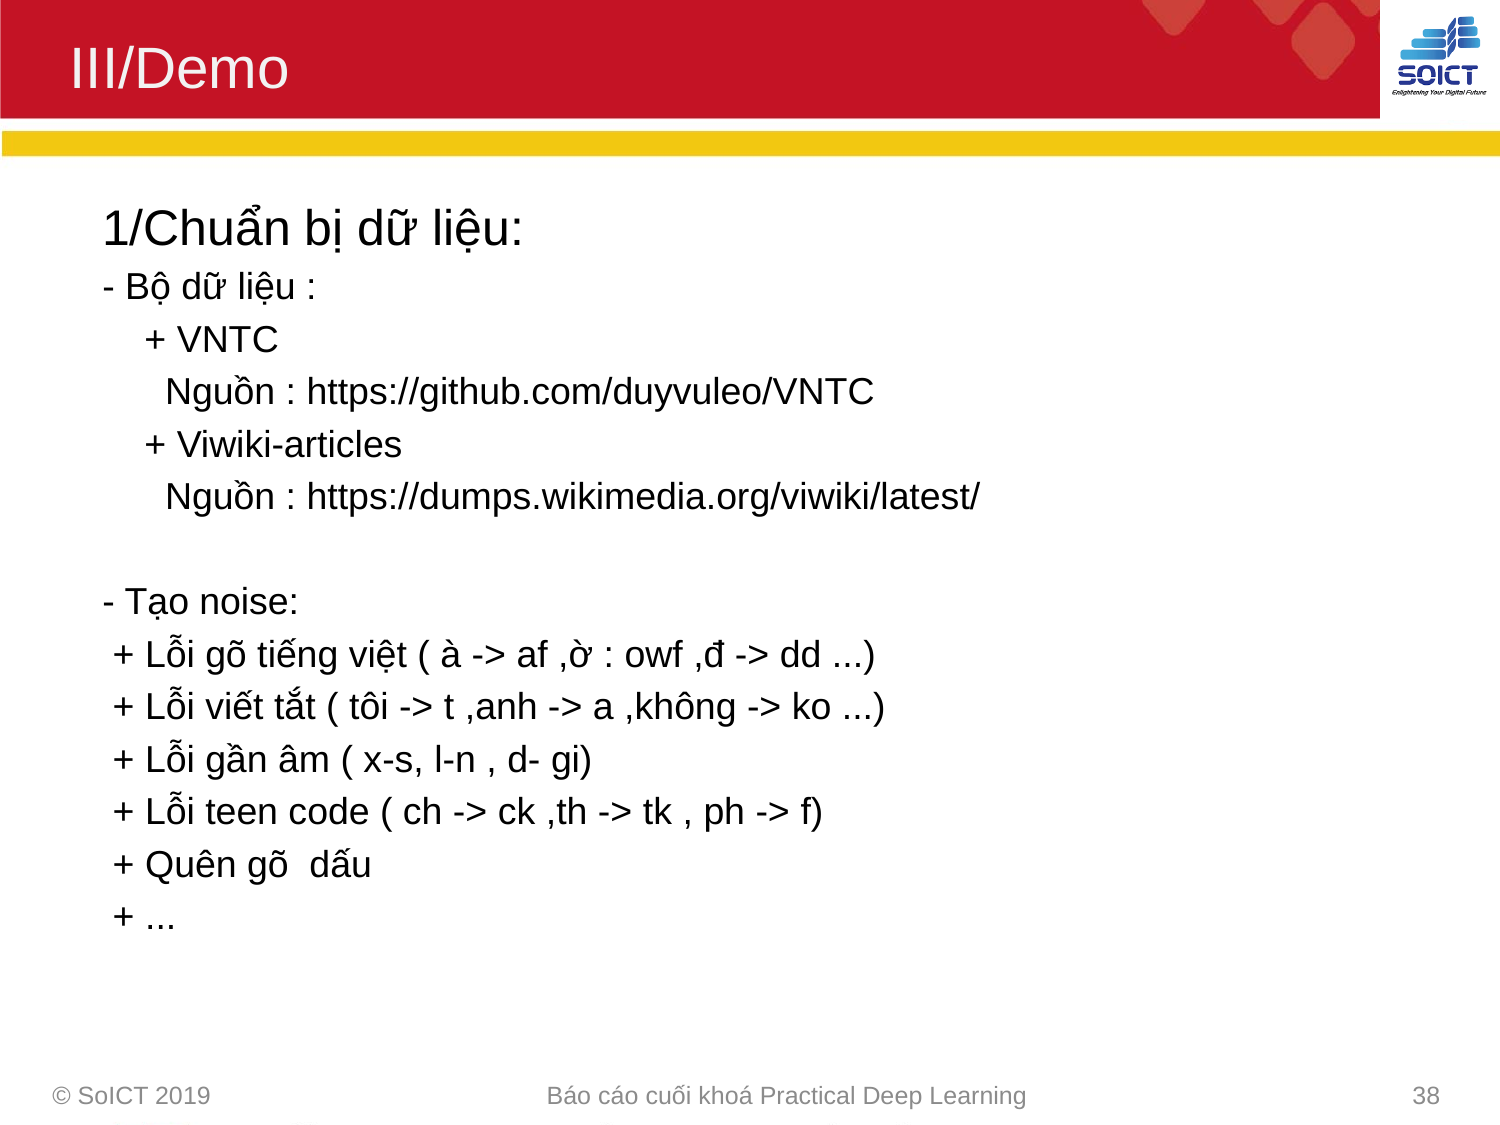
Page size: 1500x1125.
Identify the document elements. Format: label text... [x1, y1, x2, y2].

text_box © SoICT 2019 [37, 1065, 388, 1125]
text_box III/Demo [54, 22, 455, 108]
text_box 1 [1187, 1065, 1463, 1125]
picture [0, 0, 1500, 1125]
text_box Báo cáo cuối khoá Practical Deep Learning [450, 1065, 1125, 1125]
text_box 1/Chuẩn bị dữ liệu: - Bộ dữ liệu : + VNTC Nguồn : https://github.com/duyvuleo/VNTC + Viwiki-articles Nguồn : https://dumps.wikimedia.org/viwiki/latest/ - Tạo noise: + Lỗi gõ tiếng việt ( à -> af ,ờ : owf ,đ -> dd ...) + Lỗi viết tắt ( tôi -> t ,anh -> a ,không -> ko ...) + Lỗi gần âm ( x-s, l-n , d- gi) + Lỗi teen code ( ch -> ck ,th -> tk , ph -> f) + Quên gõ dấu + ... [87, 187, 1425, 1005]
